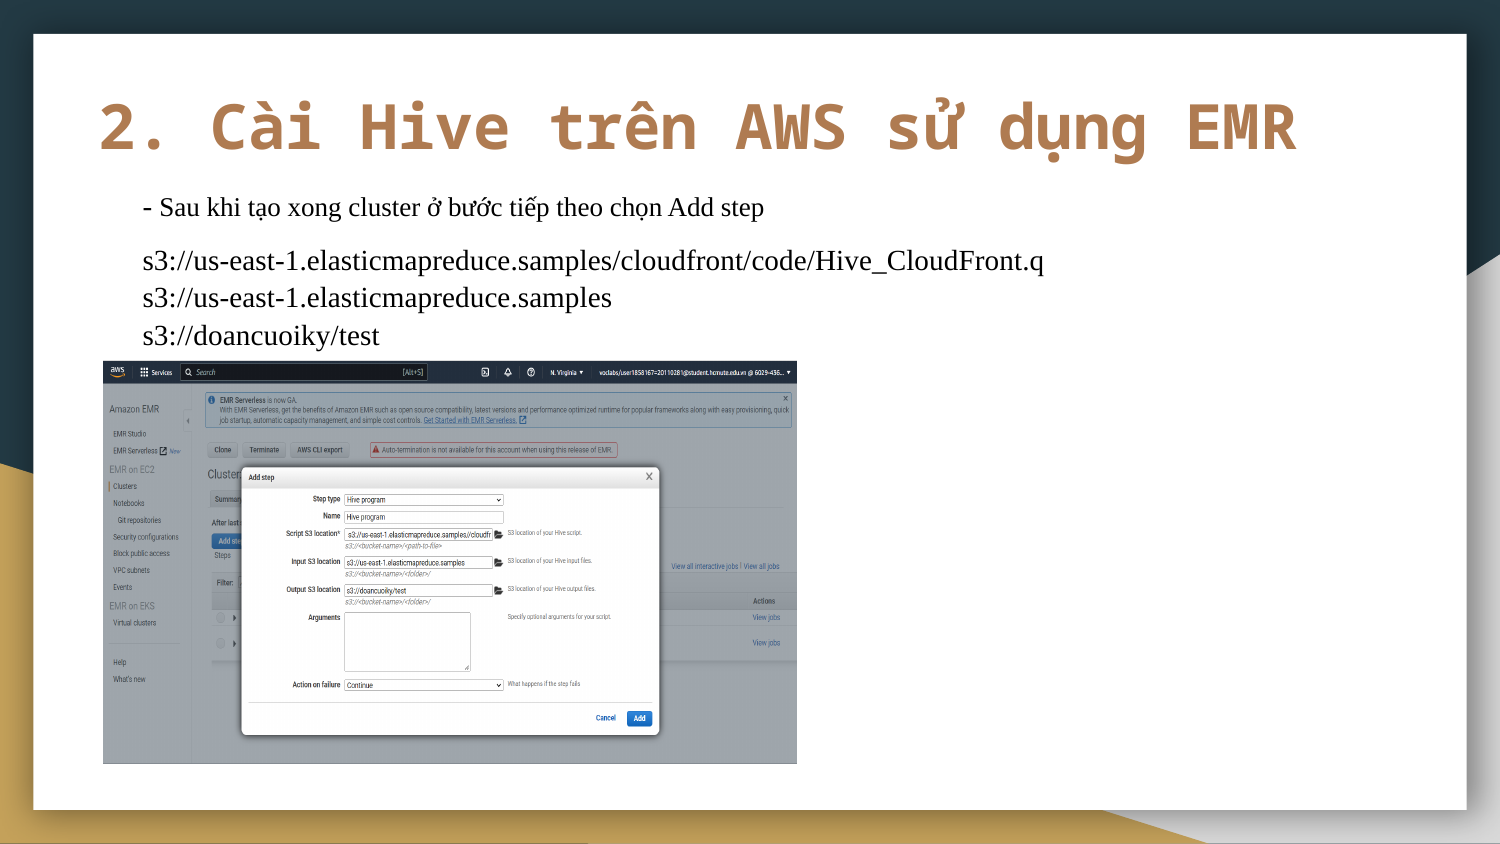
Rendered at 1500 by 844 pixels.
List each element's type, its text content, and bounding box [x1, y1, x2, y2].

text_box - Sau khi tạo xong cluster ở bước tiếp theo chọn Add step s3://us-east-1.elasticmapreduce.samples/cloudfront/code/Hive_CloudFront.q s3://us-east-1.elasticmapreduce.samples s3://doancuoiky/test [83, 177, 1076, 359]
picture [103, 360, 798, 765]
title 2. Cài Hive trên AWS sử dụng EMR [83, 71, 1315, 229]
